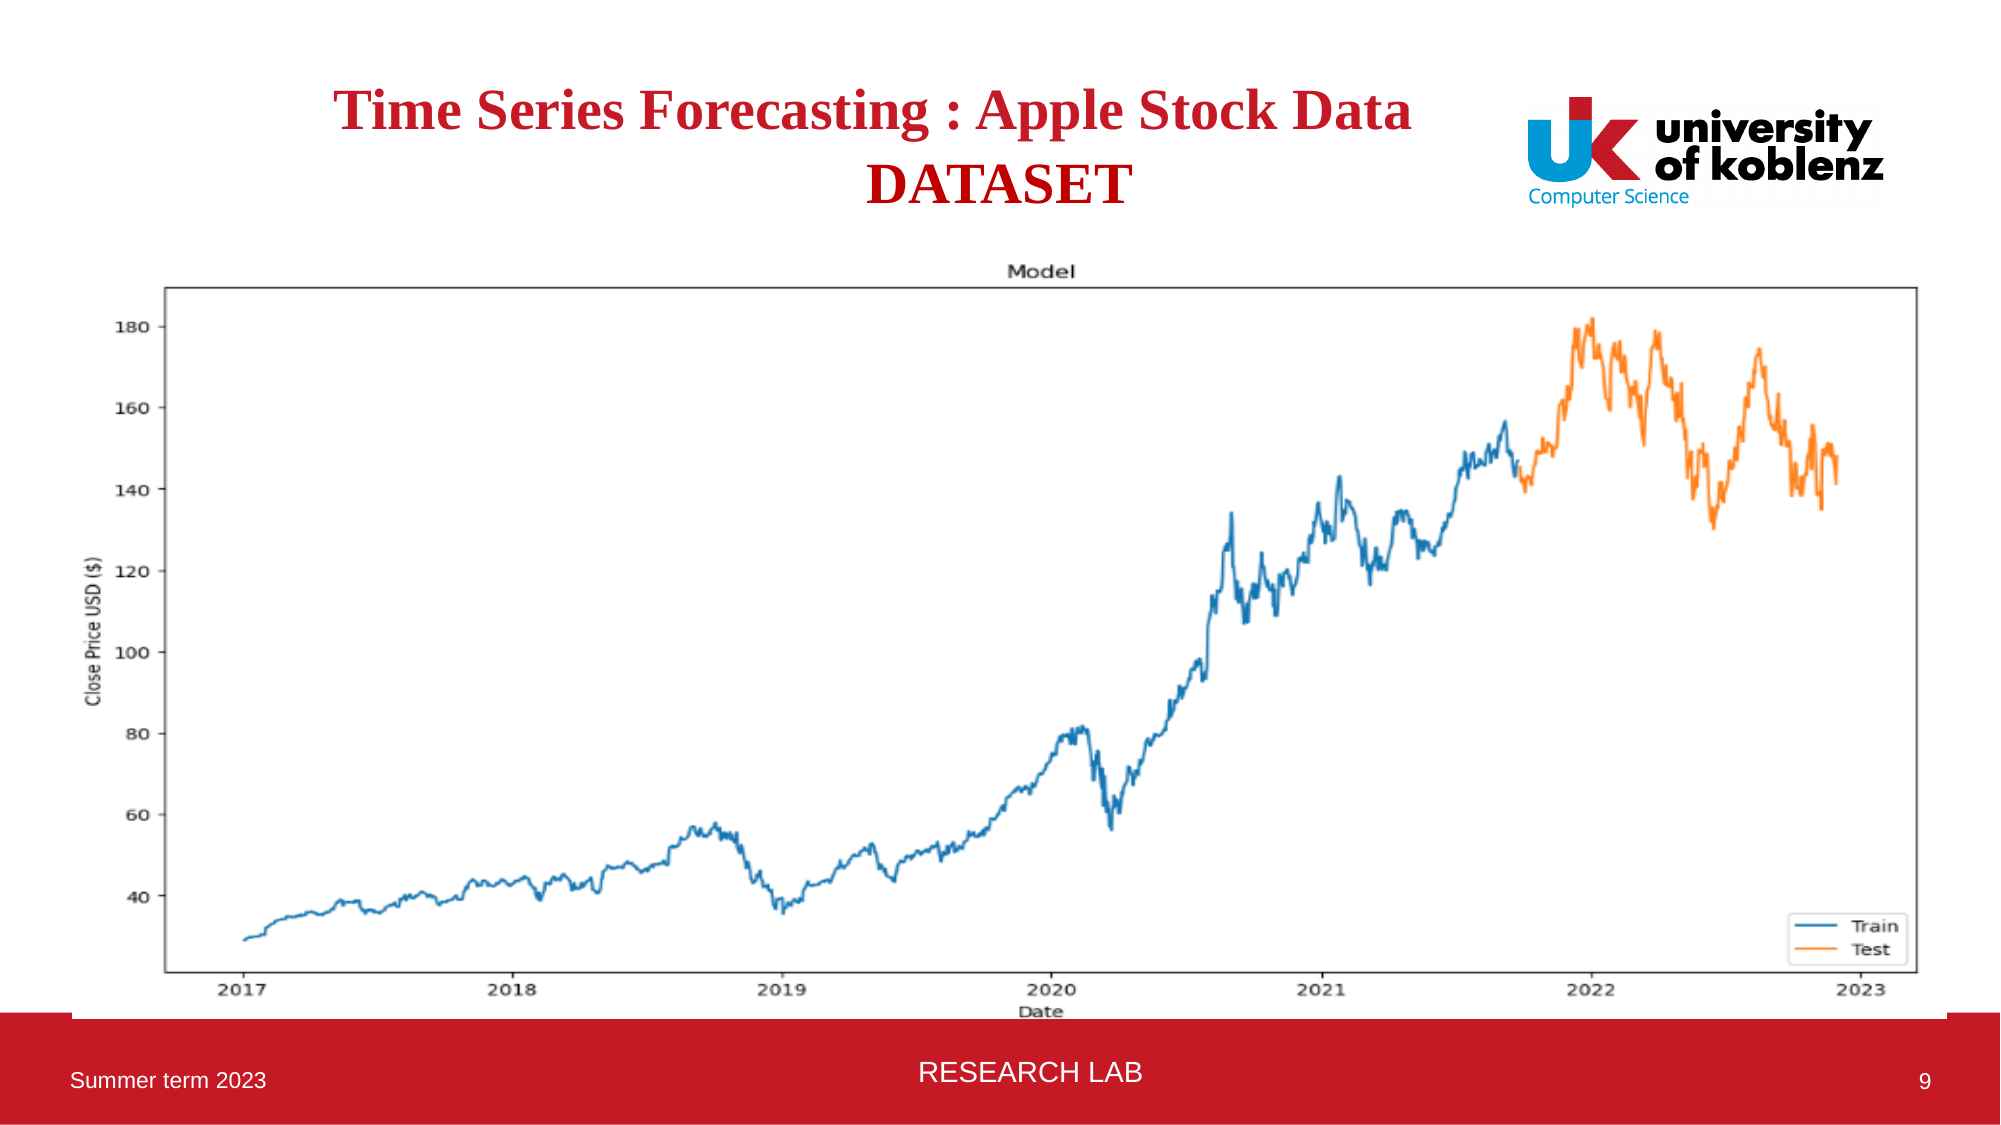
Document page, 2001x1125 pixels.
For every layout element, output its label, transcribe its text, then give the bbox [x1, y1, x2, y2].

text_box DATASET [859, 137, 1497, 223]
slide_number 9 [1908, 1058, 1940, 1100]
picture [1528, 97, 1884, 208]
title Time Series Forecasting : Apple Stock Data [165, 38, 1582, 174]
picture [72, 250, 1947, 1020]
text_box RESEARCH LAB [310, 1046, 1751, 1124]
text_box Summer term 2023 [62, 1058, 514, 1102]
